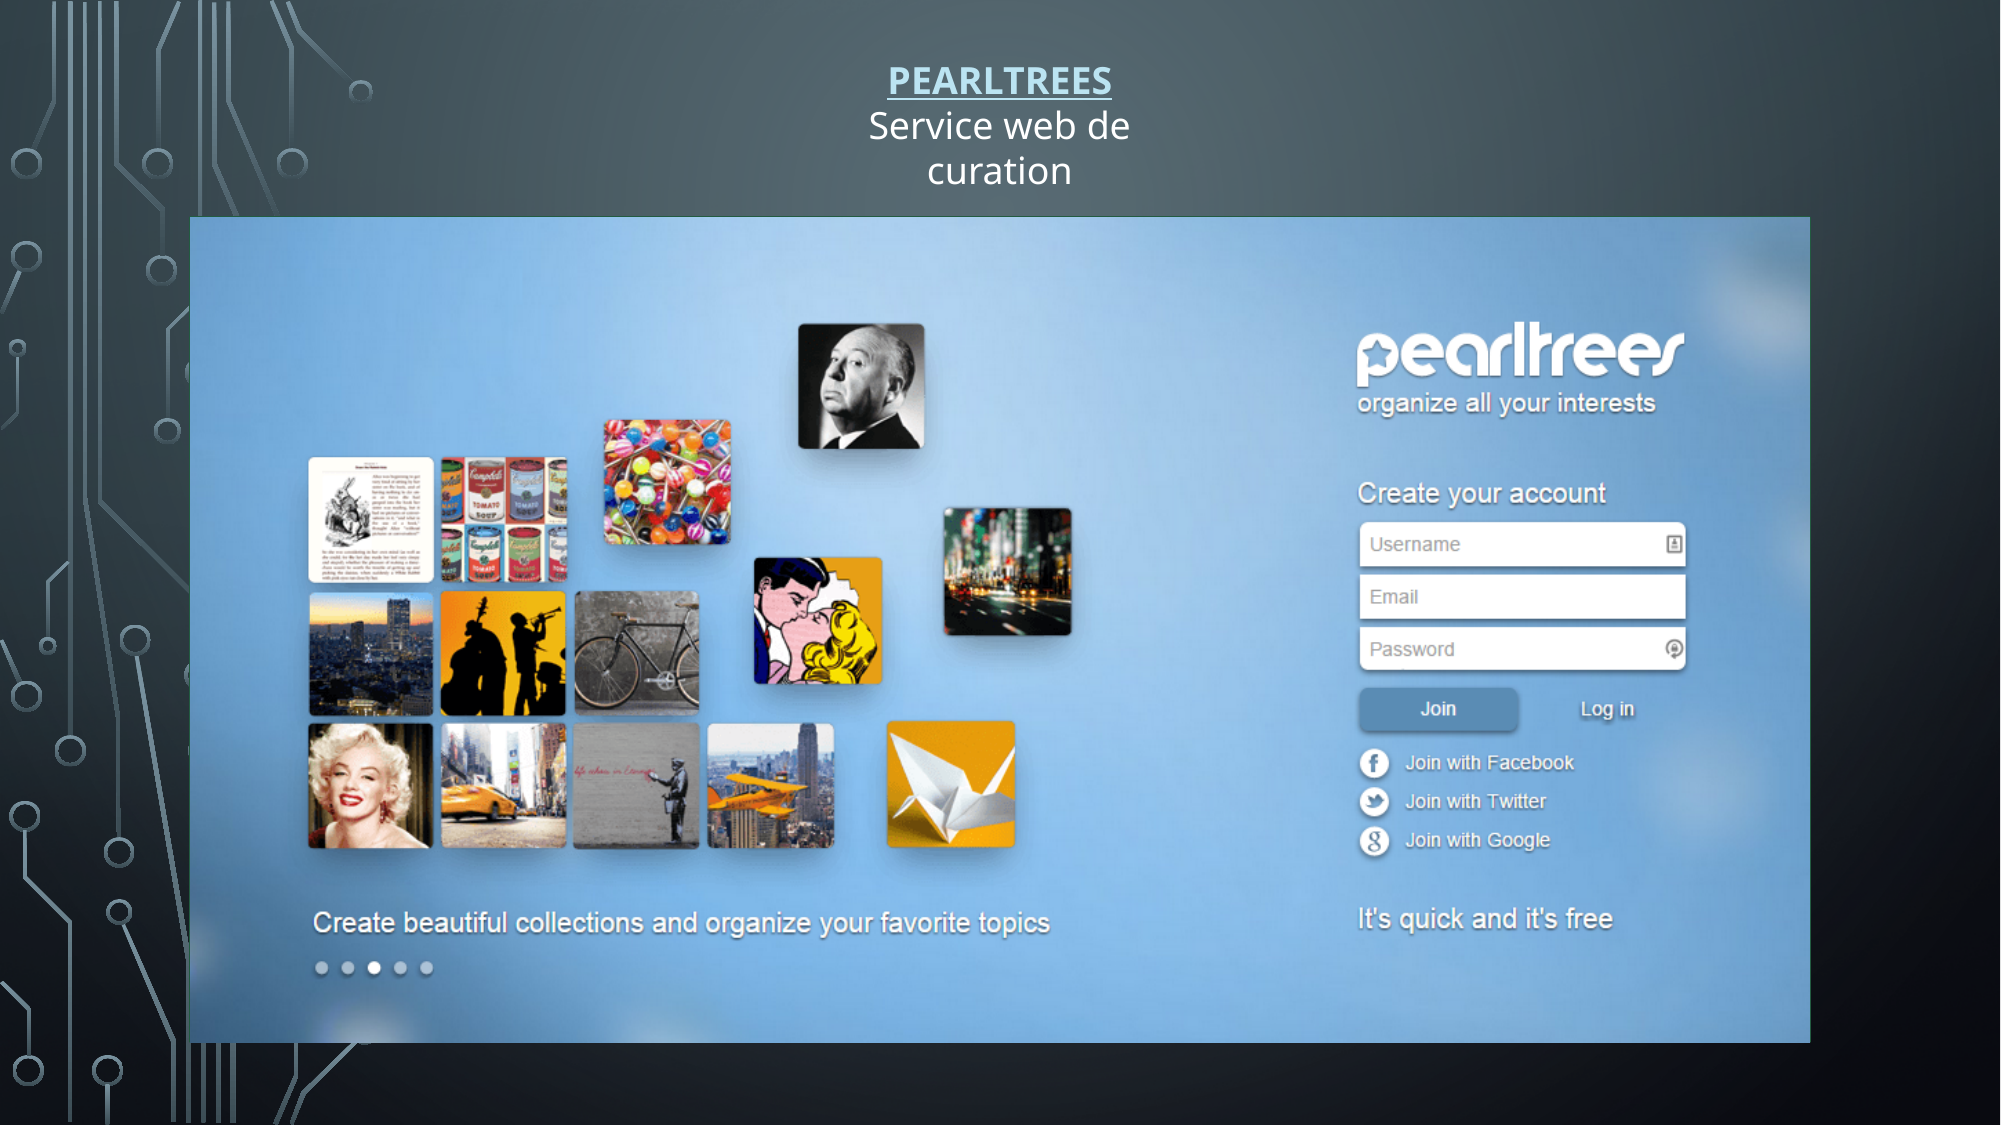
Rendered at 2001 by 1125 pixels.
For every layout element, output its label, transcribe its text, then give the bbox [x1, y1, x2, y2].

text_box PEARLTREES Service web de curation [801, 49, 1198, 200]
picture [190, 217, 1810, 1043]
